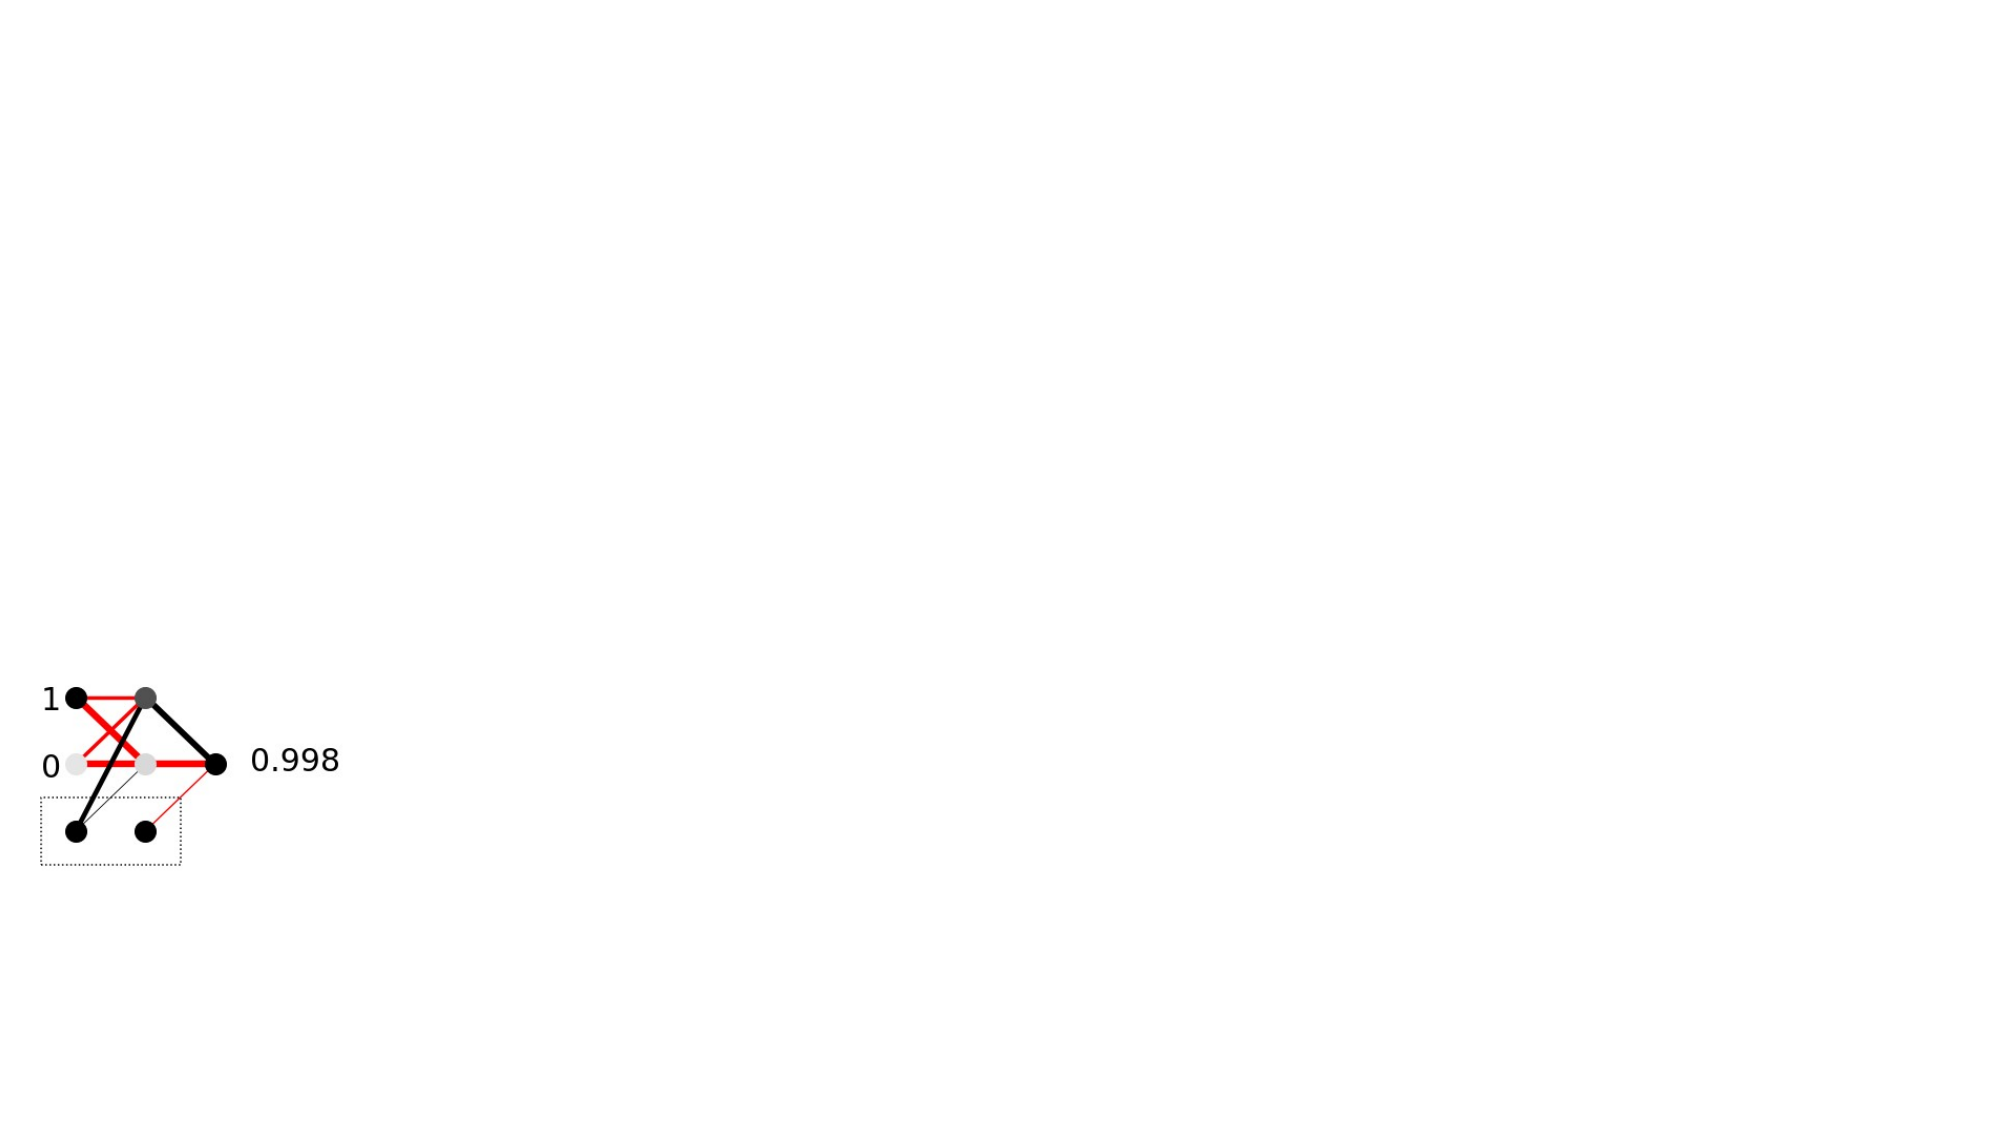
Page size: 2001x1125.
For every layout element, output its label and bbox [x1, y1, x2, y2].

picture [17, 666, 355, 888]
